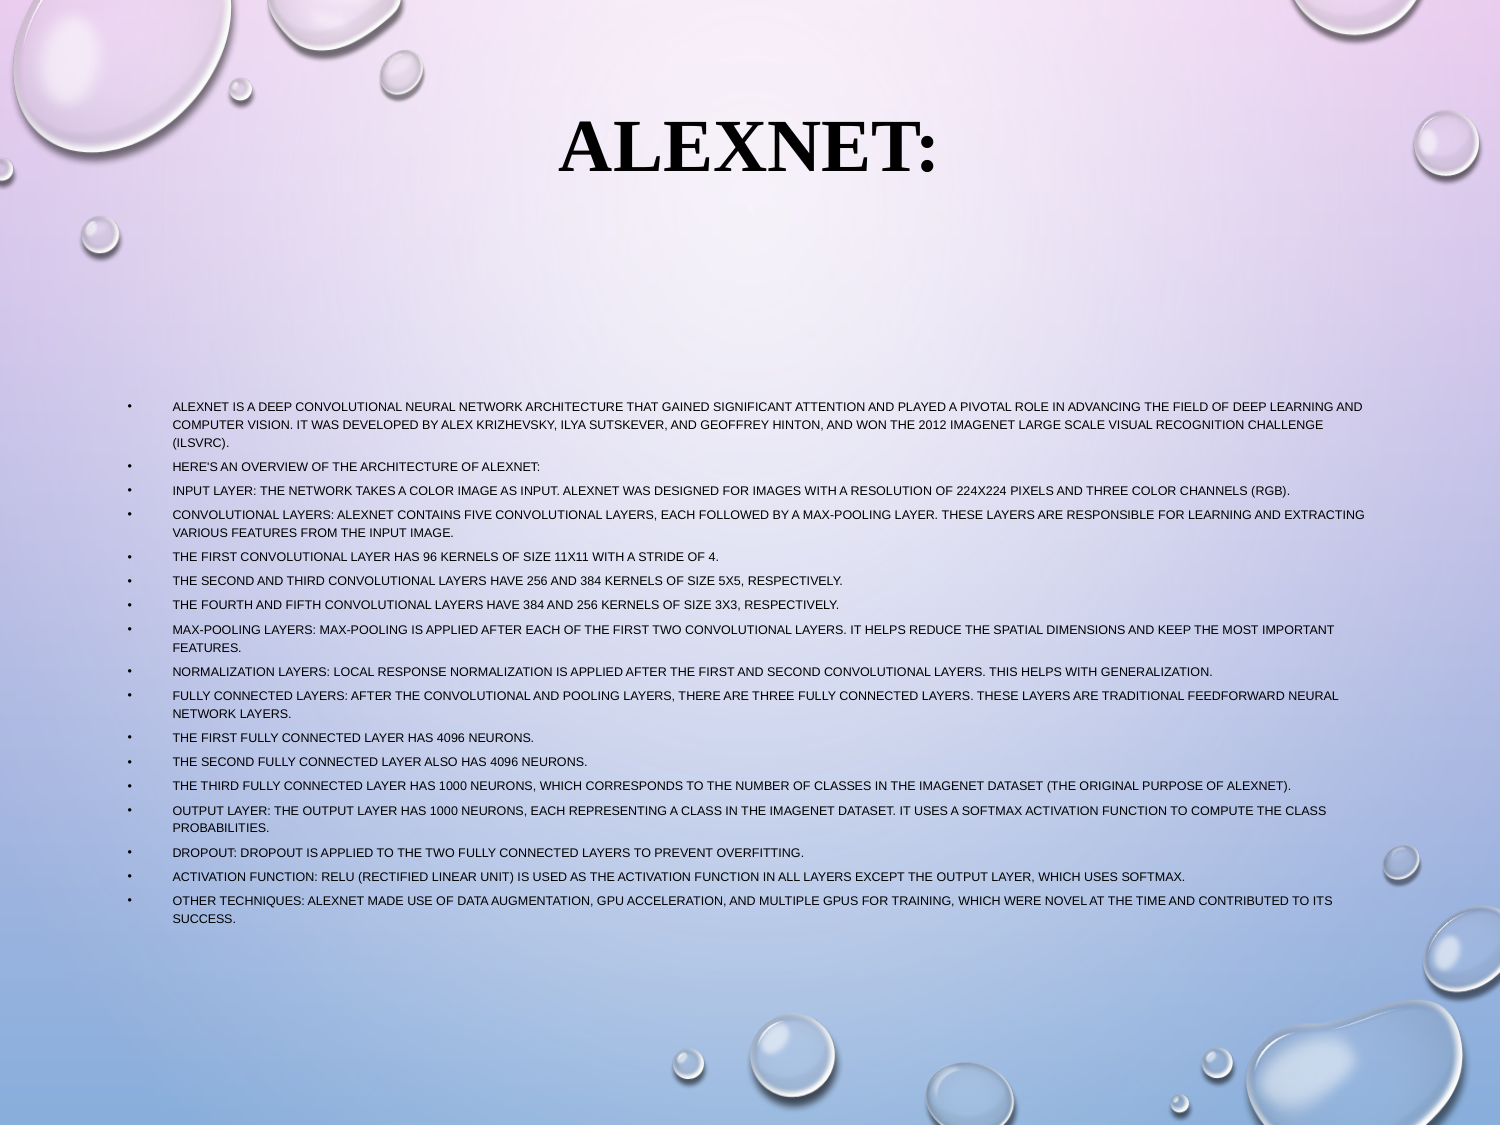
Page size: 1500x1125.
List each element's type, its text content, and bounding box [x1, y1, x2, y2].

picture [0, 0, 1500, 1125]
title ALEXNET: [112, 101, 1388, 364]
list AlexNet is a deep convolutional neural network architecture that gained significant attention and played a pivotal role in advancing the field of deep learning and computer vision. It was developed by Alex Krizhevsky, Ilya Sutskever, and Geoffrey Hinton, and won the 2012 ImageNet Large Scale Visual Recognition Challenge (ILSVRC). Here's an overview of the architecture of AlexNet: Input Layer: The network takes a color image as input. AlexNet was designed for images with a resolution of 224x224 pixels and three color channels (RGB). Convolutional Layers: AlexNet contains five convolutional layers, each followed by a max-pooling layer. These layers are responsible for learning and extracting various features from the input image. The first convolutional layer has 96 kernels of size 11x11 with a stride of 4. The second and third convolutional layers have 256 and 384 kernels of size 5x5, respectively. The fourth and fifth convolutional layers have 384 and 256 kernels of size 3x3, respectively. Max-Pooling Layers: Max-pooling is applied after each of the first two convolutional layers. It helps reduce the spatial dimensions and keep the most important features. Normalization Layers: Local response normalization is applied after the first and second convolutional layers. This helps with generalization. Fully Connected Layers: After the convolutional and pooling layers, there are three fully connected layers. These layers are traditional feedforward neural network layers. The first fully connected layer has 4096 neurons. The second fully connected layer also has 4096 neurons. The third fully connected layer has 1000 neurons, which corresponds to the number of classes in the ImageNet dataset (the original purpose of AlexNet). Output Layer: The output layer has 1000 neurons, each representing a class in the ImageNet dataset. It uses a softmax activation function to compute the class probabilities. Dropout: Dropout is applied to the two fully connected layers to prevent overfitting. Activation Function: ReLU (Rectified Linear Unit) is used as the activation function in all layers except the output layer, which uses softmax. Other Techniques: AlexNet made use of data augmentation, GPU acceleration, and multiple GPUs for training, which were novel at the time and contributed to its success. [112, 388, 1388, 950]
